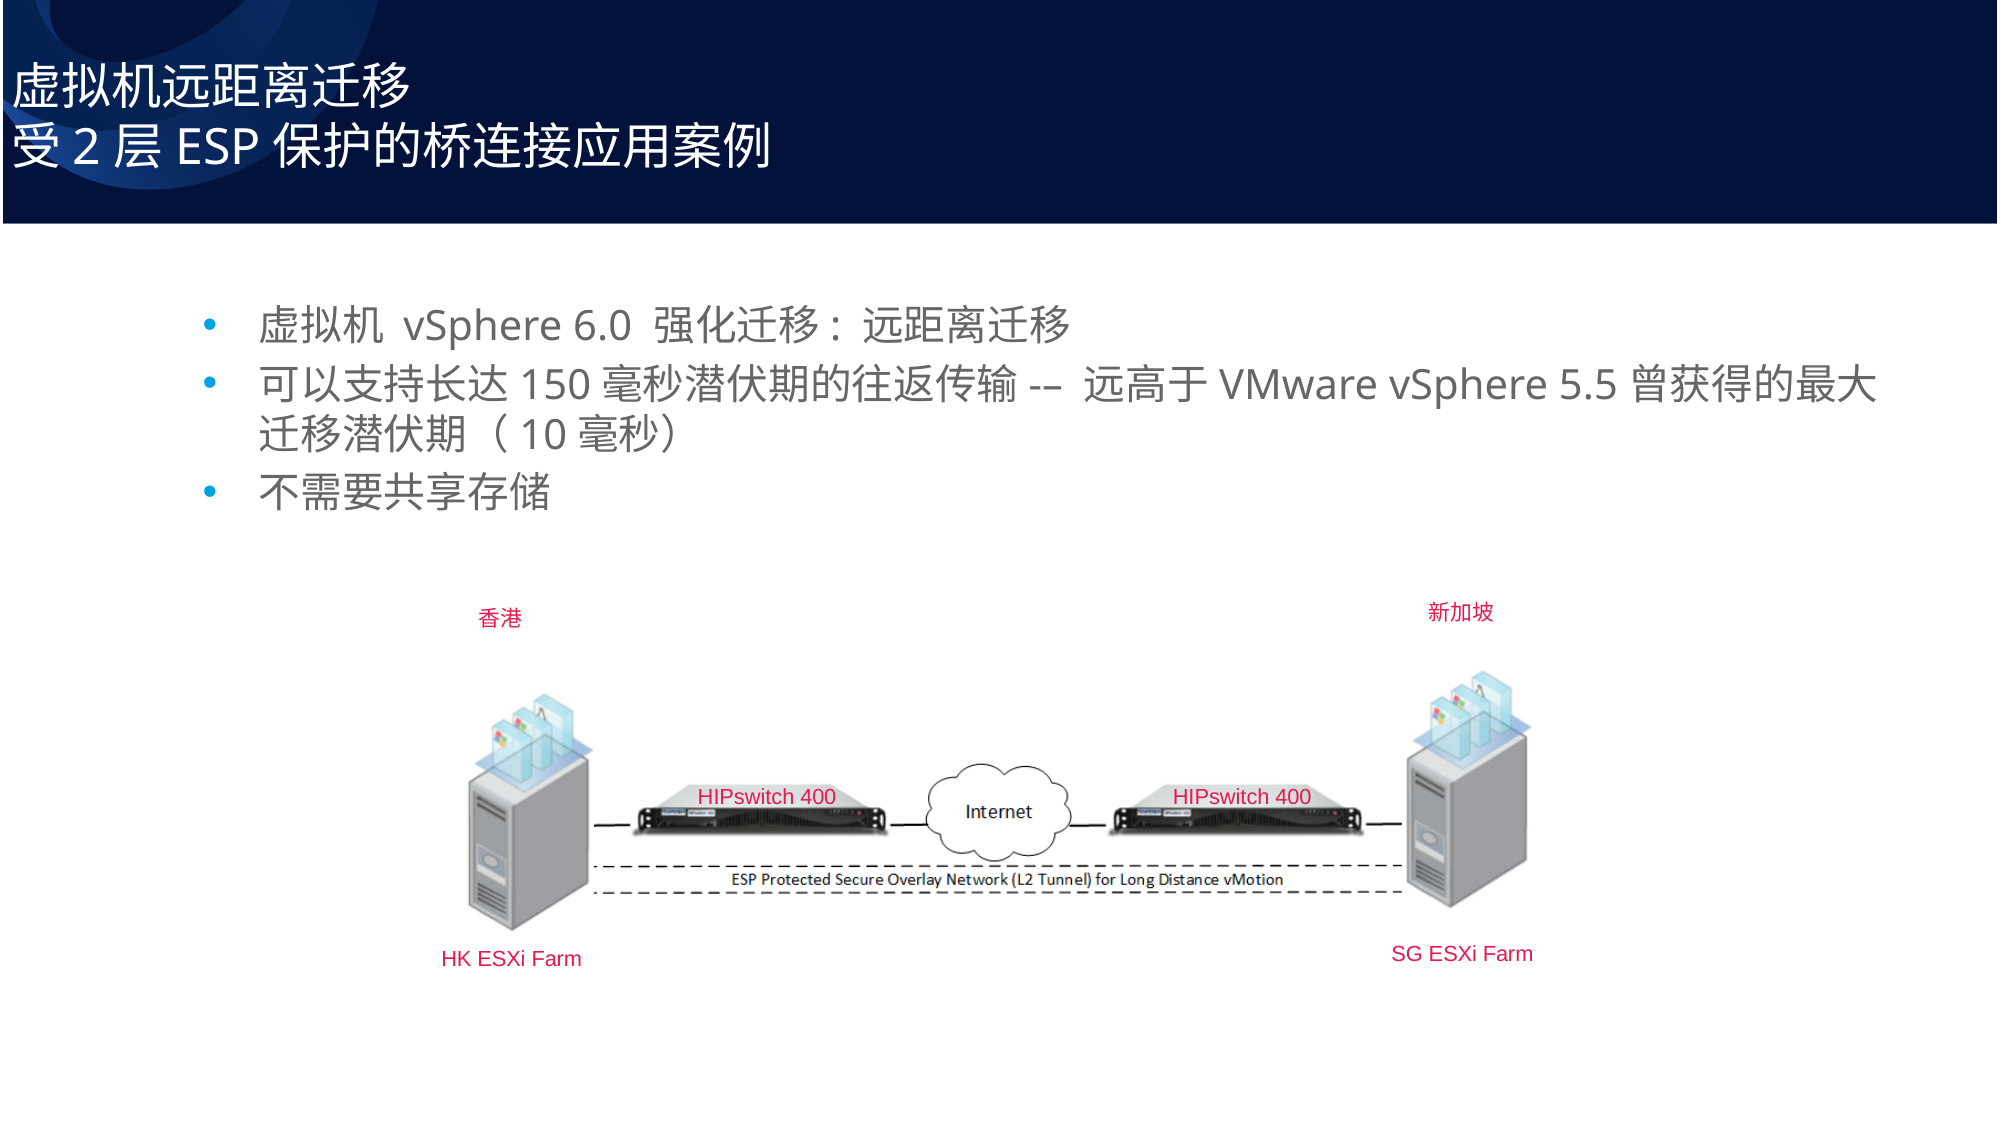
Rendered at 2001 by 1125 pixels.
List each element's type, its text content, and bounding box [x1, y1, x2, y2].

picture [3, 0, 1997, 225]
title 虚拟机远距离迁移 受2层ESP保护的桥连接应用案例 [0, 5, 1290, 224]
list 虚拟机 vSphere 6.0 强化迁移: 远距离迁移 可以支持长达150毫秒潜伏期的往返传输-– 远高于VMware vSphere 5.5曾获得的最大迁移潜伏期（10毫秒） 不需要共享存储 [187, 291, 1900, 1005]
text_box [422, 591, 1552, 977]
